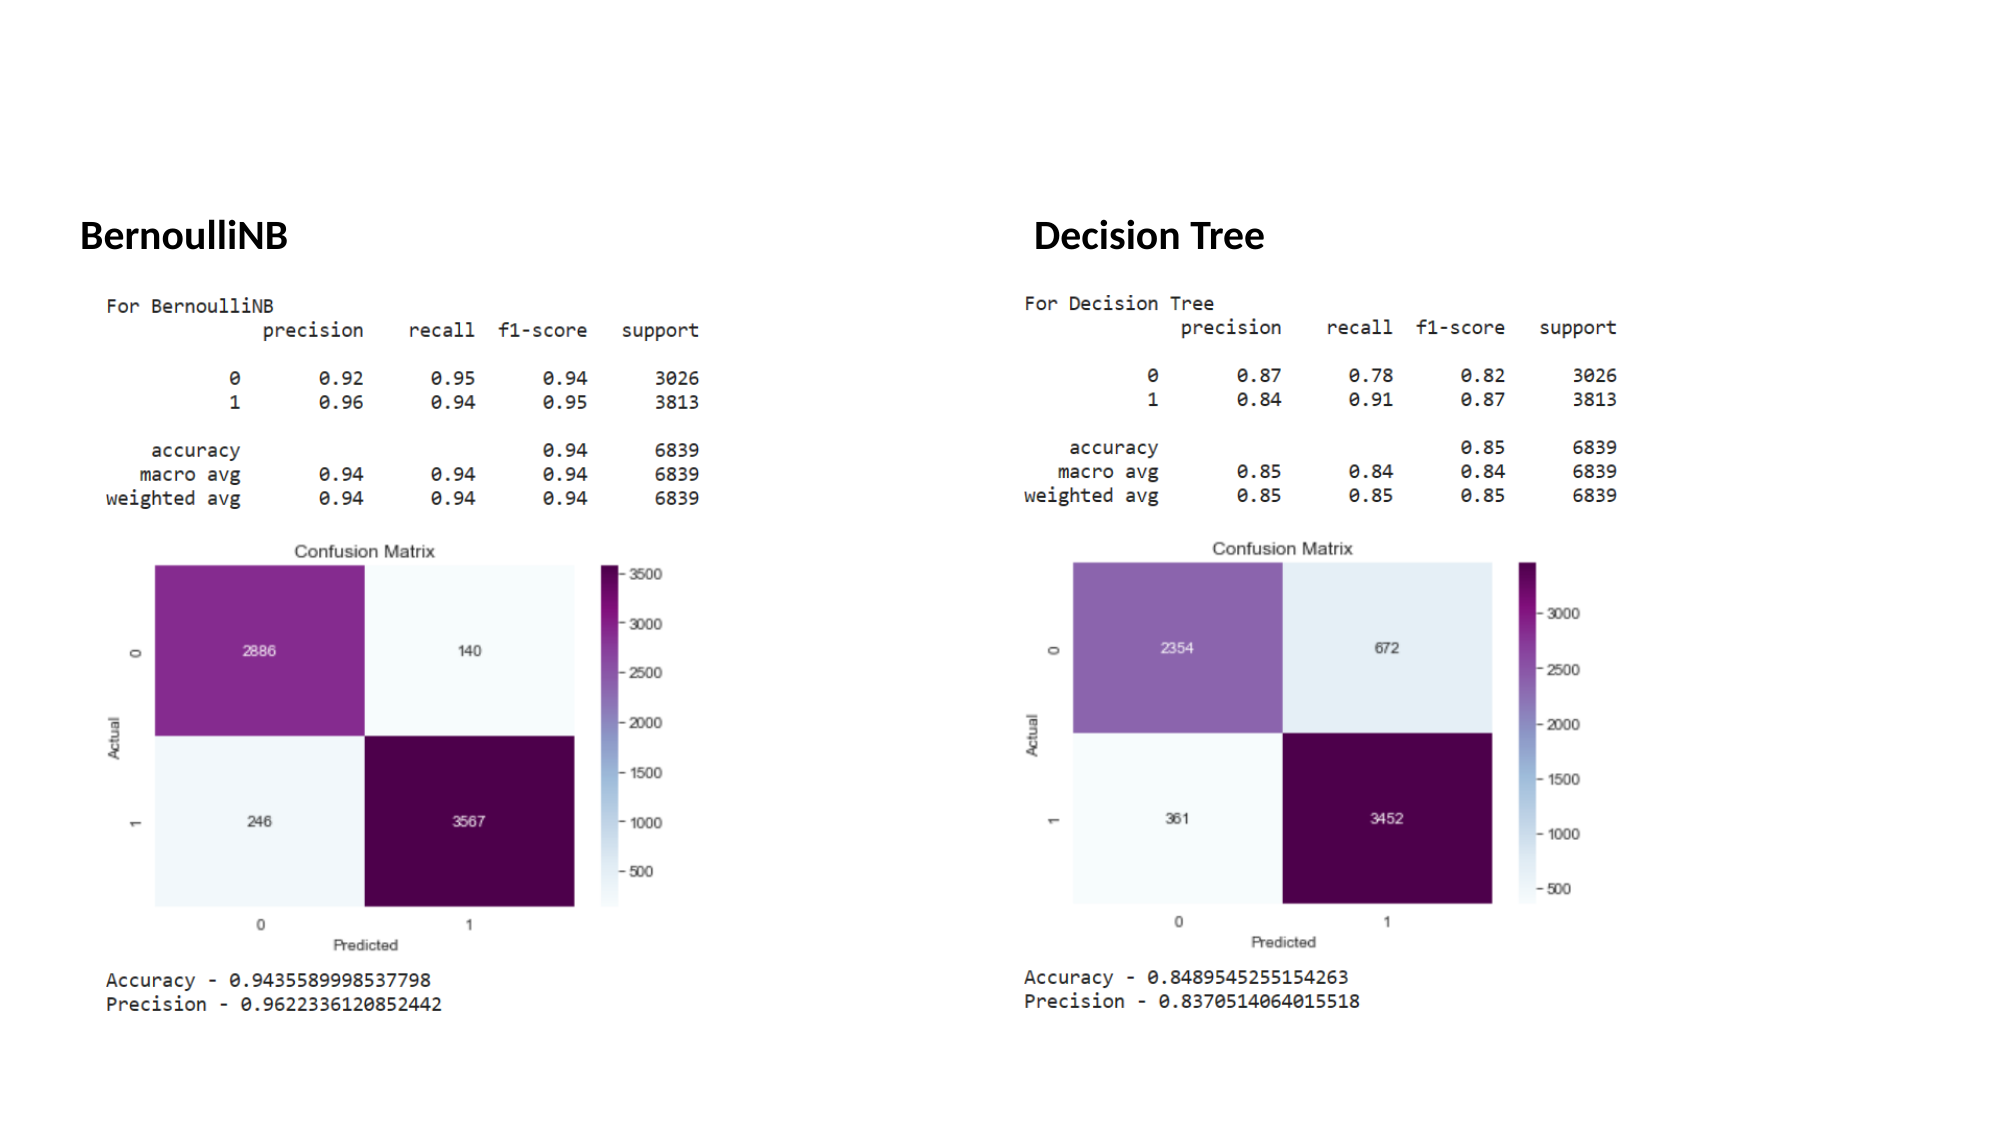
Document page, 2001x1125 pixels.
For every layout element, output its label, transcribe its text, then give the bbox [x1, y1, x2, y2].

picture [105, 292, 720, 1013]
list BernoulliNB [65, 205, 915, 920]
picture [1019, 295, 1645, 1010]
list Decision Tree [1019, 205, 1870, 920]
